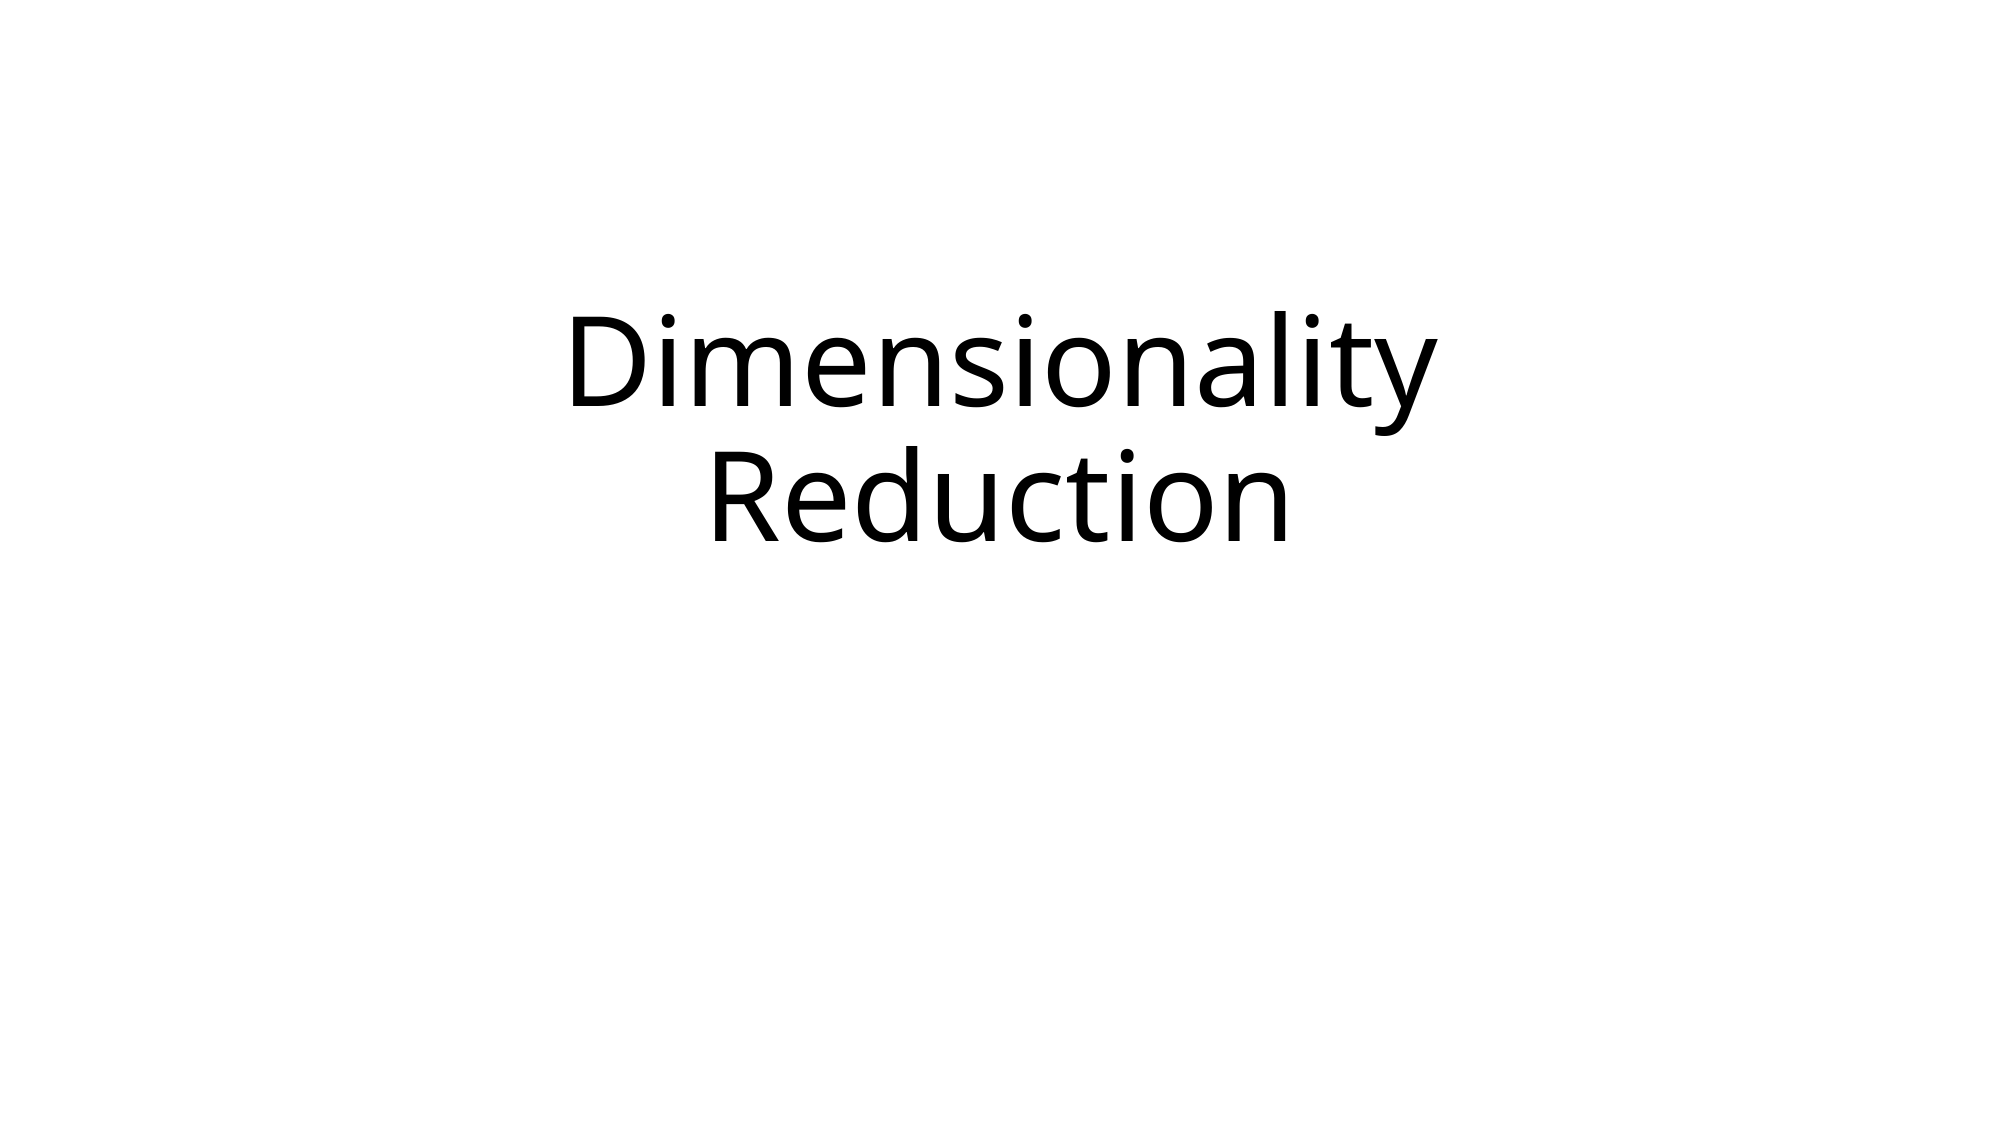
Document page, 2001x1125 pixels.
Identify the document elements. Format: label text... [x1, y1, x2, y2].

text_box Dimensionality Reduction [249, 350, 1750, 576]
